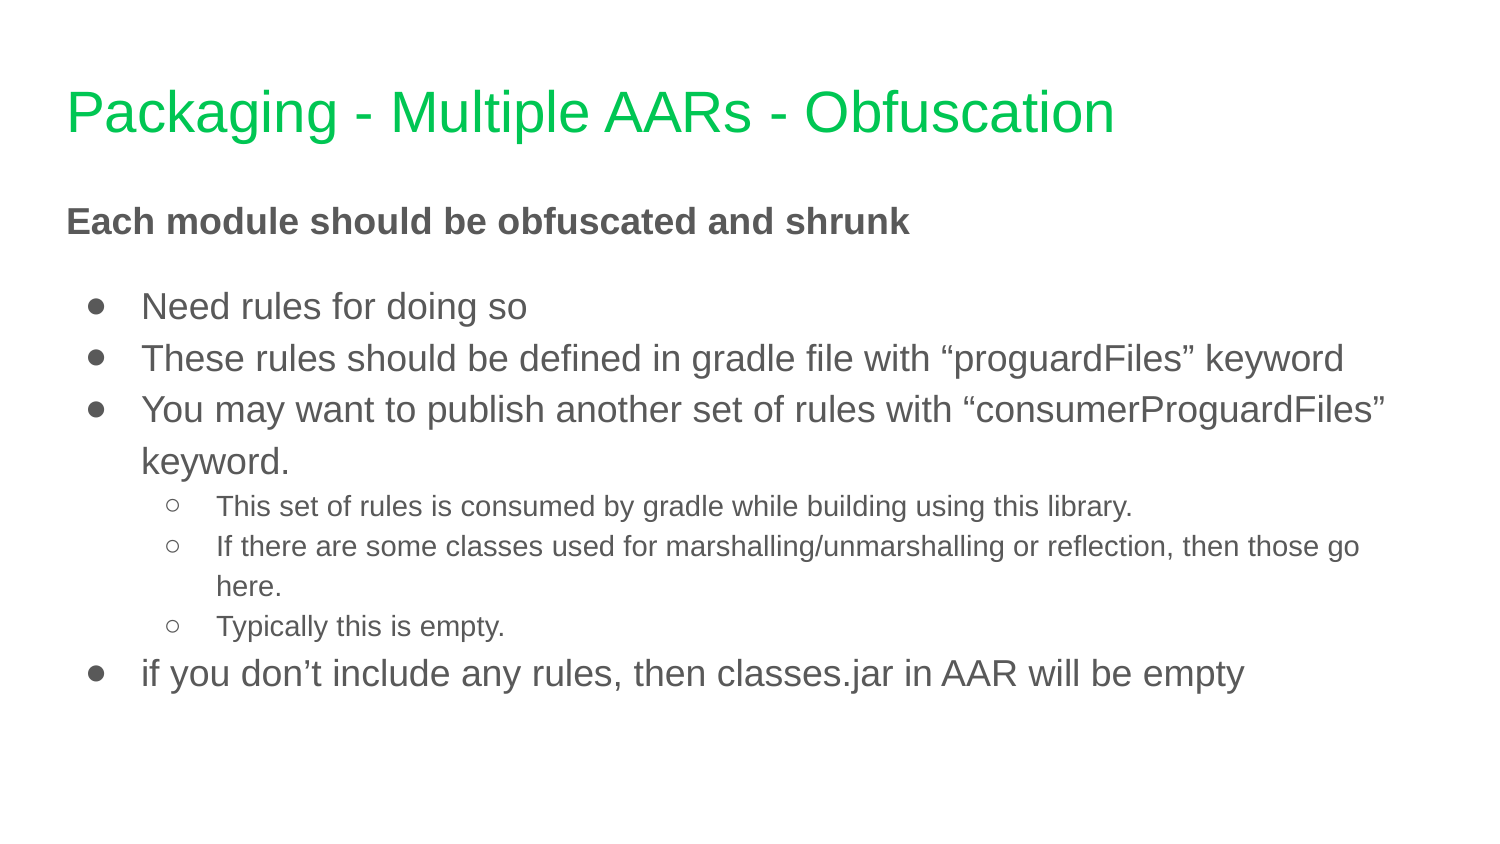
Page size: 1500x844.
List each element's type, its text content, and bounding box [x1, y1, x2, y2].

title Packaging - Multiple AARs - Obfuscation [51, 58, 1449, 153]
list Each module should be obfuscated and shrunk Need rules for doing so These rules should be defined in gradle file with “proguardFiles” keyword You may want to publish another set of rules with “consumerProguardFiles” keyword. This set of rules is consumed by gradle while building using this library. If there are some classes used for marshalling/unmarshalling or reflection, then those go here. Typically this is empty. if you don’t include any rules, then classes.jar in AAR will be empty [51, 174, 1449, 736]
